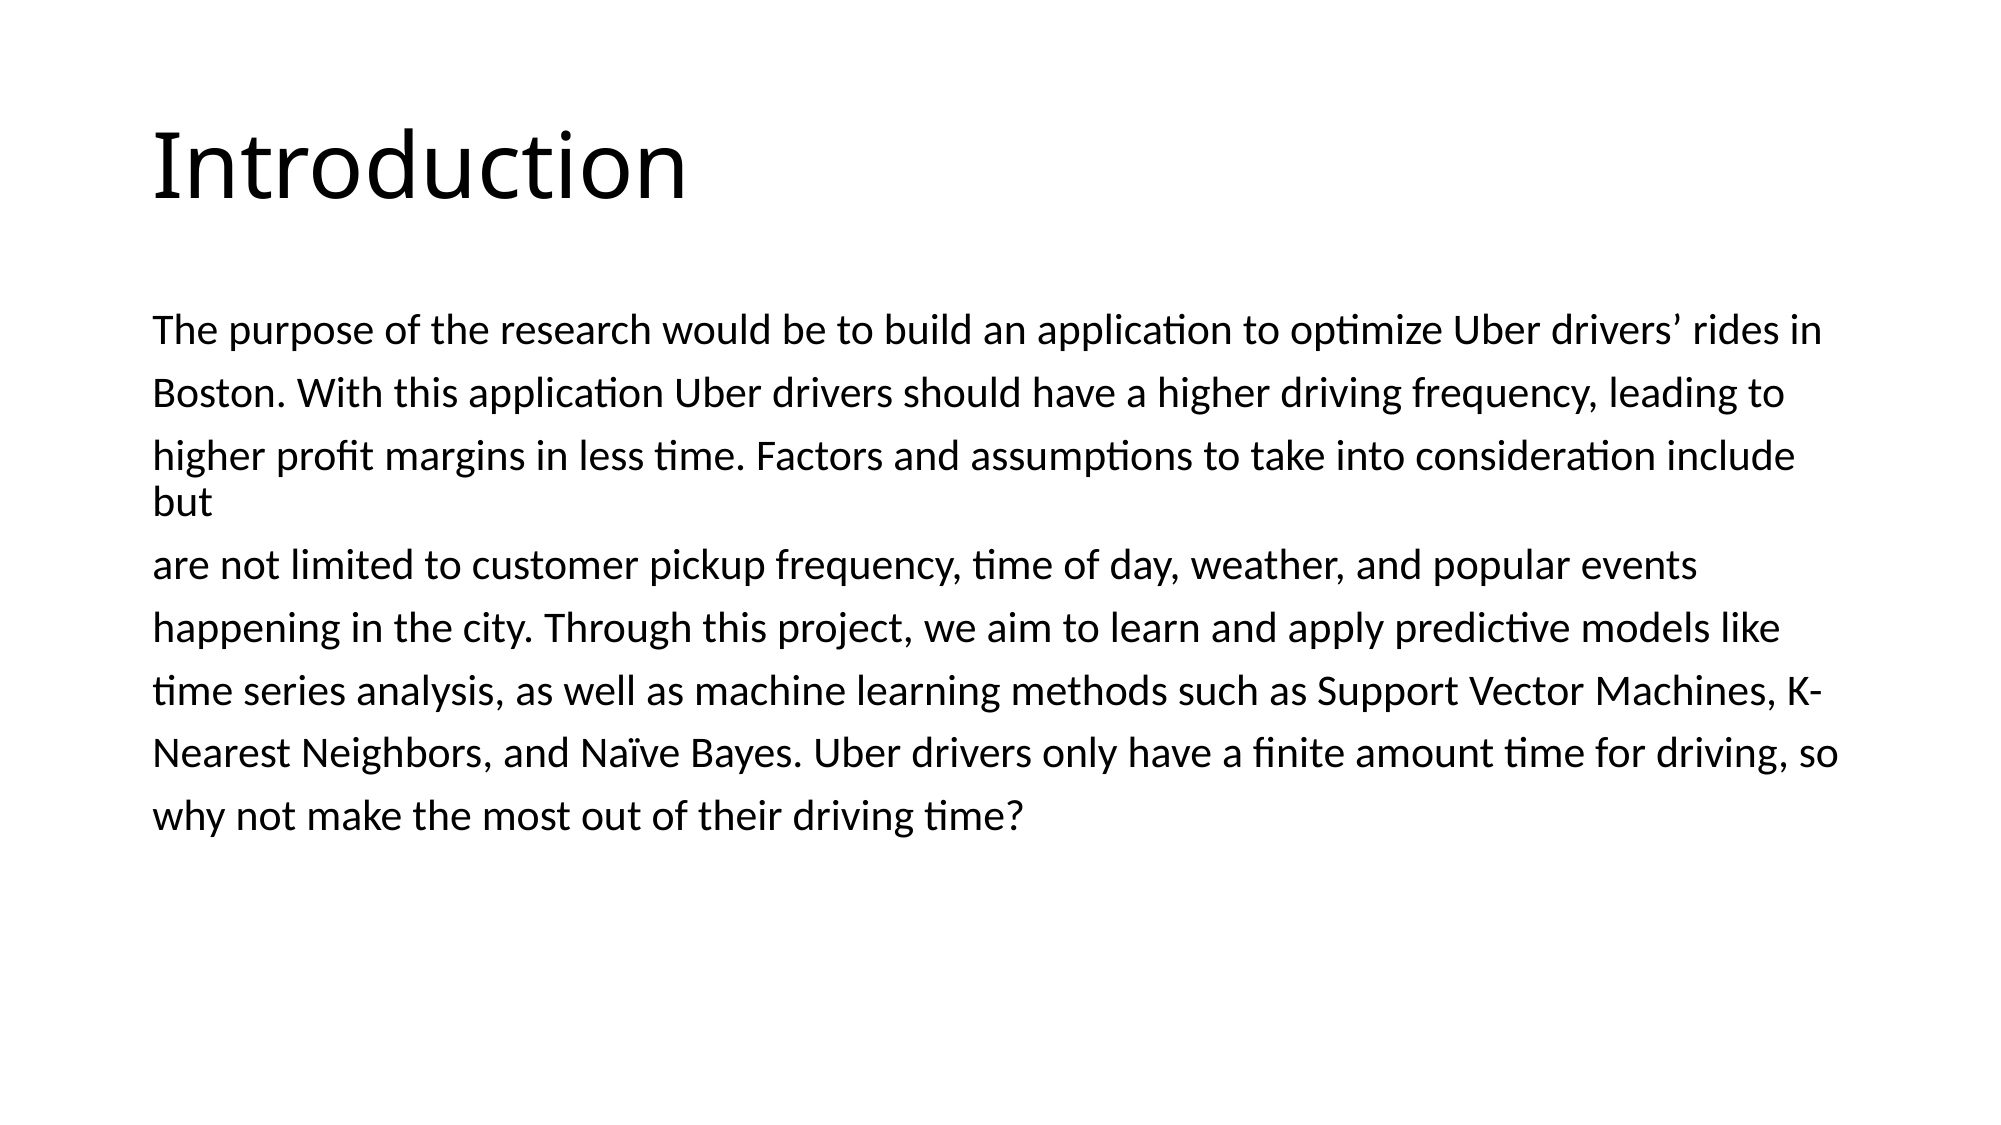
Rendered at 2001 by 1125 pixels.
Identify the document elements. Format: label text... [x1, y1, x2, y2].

title Introduction [137, 59, 1863, 278]
list The purpose of the research would be to build an application to optimize Uber drivers’ rides in Boston. With this application Uber drivers should have a higher driving frequency, leading to higher profit margins in less time. Factors and assumptions to take into consideration include but are not limited to customer pickup frequency, time of day, weather, and popular events happening in the city. Through this project, we aim to learn and apply predictive models like time series analysis, as well as machine learning methods such as Support Vector Machines, K- Nearest Neighbors, and Naïve Bayes. Uber drivers only have a finite amount time for driving, so why not make the most out of their driving time? [137, 299, 1863, 1014]
